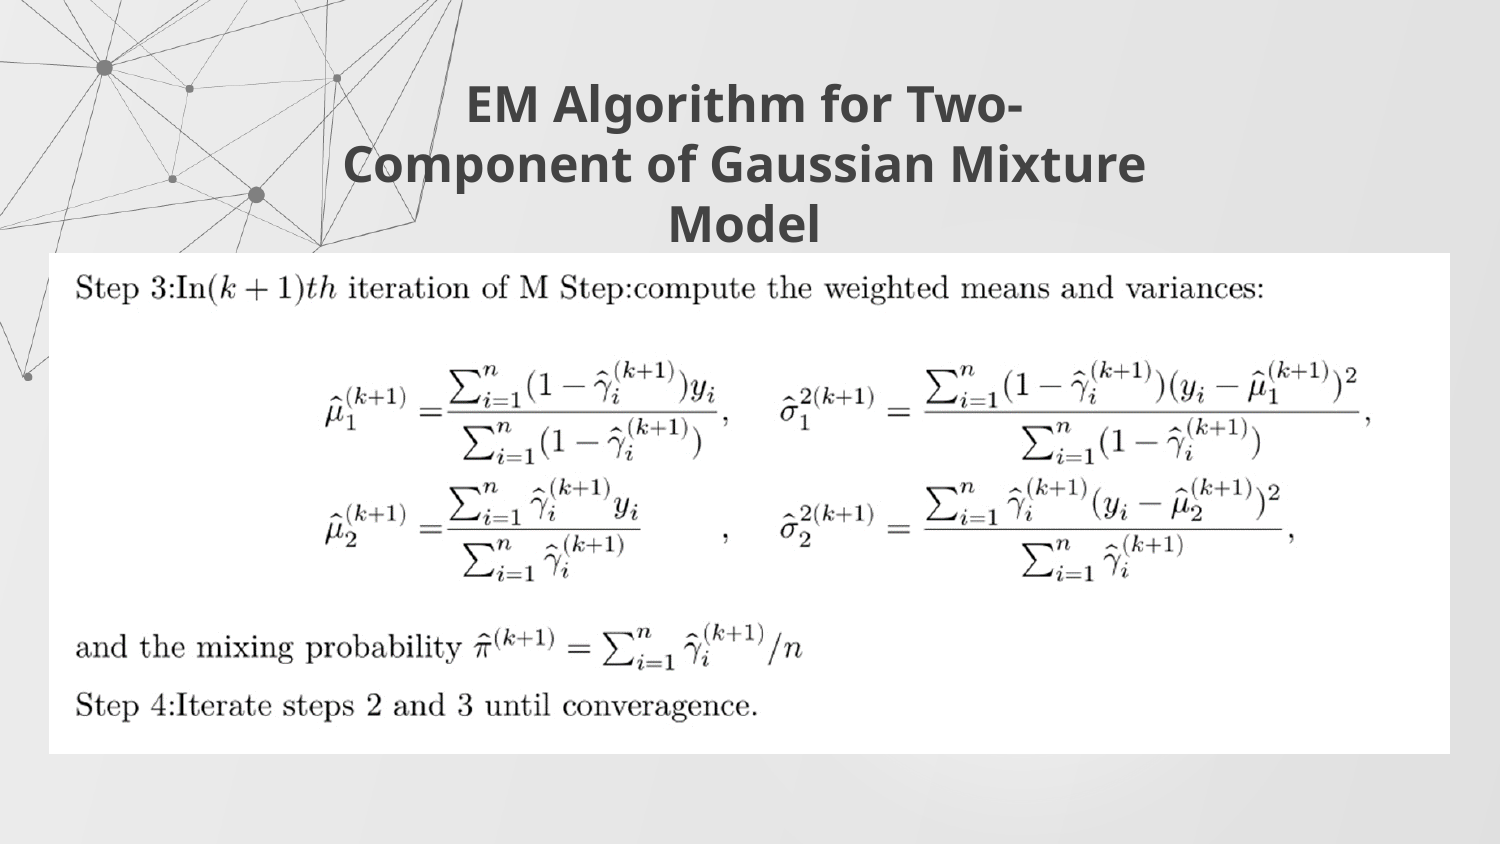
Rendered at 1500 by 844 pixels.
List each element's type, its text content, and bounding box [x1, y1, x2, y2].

title EM Algorithm for Two-Component of Gaussian Mixture Model [316, 57, 1173, 214]
picture [0, 0, 1500, 844]
